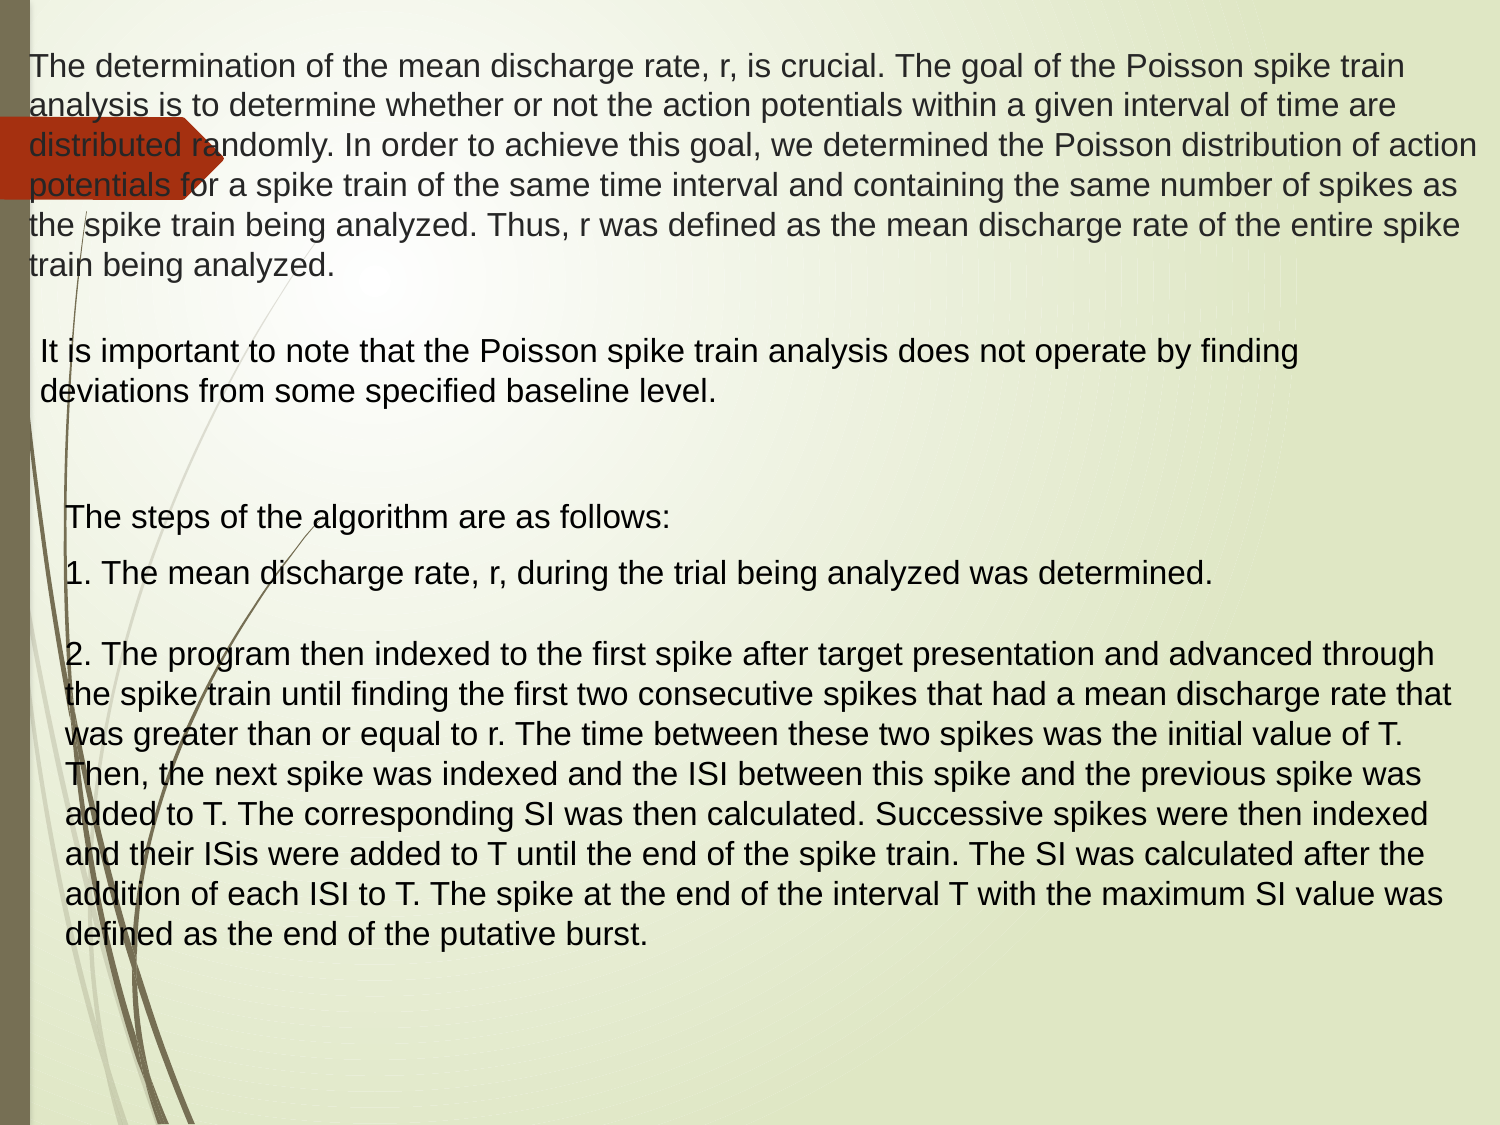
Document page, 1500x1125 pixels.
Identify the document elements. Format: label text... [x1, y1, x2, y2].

text_box 2. The program then indexed to the first spike after target presentation and advanced through the spike train until finding the first two consecutive spikes that had a mean discharge rate that was greater than or equal to r. The time between these two spikes was the initial value of T. Then, the next spike was indexed and the ISI between this spike and the previous spike was added to T. The corresponding SI was then calculated. Successive spikes were then indexed and their ISis were added to T until the end of the spike train. The SI was calculated after the addition of each ISI to T. The spike at the end of the interval T with the maximum SI value was defined as the end of the putative burst. [50, 624, 1500, 1016]
text_box It is important to note that the Poisson spike train analysis does not operate by finding deviations from some specified baseline level. [24, 322, 1425, 417]
title The determination of the mean discharge rate, r, is crucial. The goal of the Poisson spike train analysis is to determine whether or not the action potentials within a given interval of time are distributed randomly. In order to achieve this goal, we determined the Poisson distribution of action potentials for a spike train of the same time interval and containing the same number of spikes as the spike train being analyzed. Thus, r was defined as the mean discharge rate of the entire spike train being analyzed. [13, 36, 1500, 224]
text_box The steps of the algorithm are as follows: 1. The mean discharge rate, r, during the trial being analyzed was determined. [50, 487, 1500, 599]
